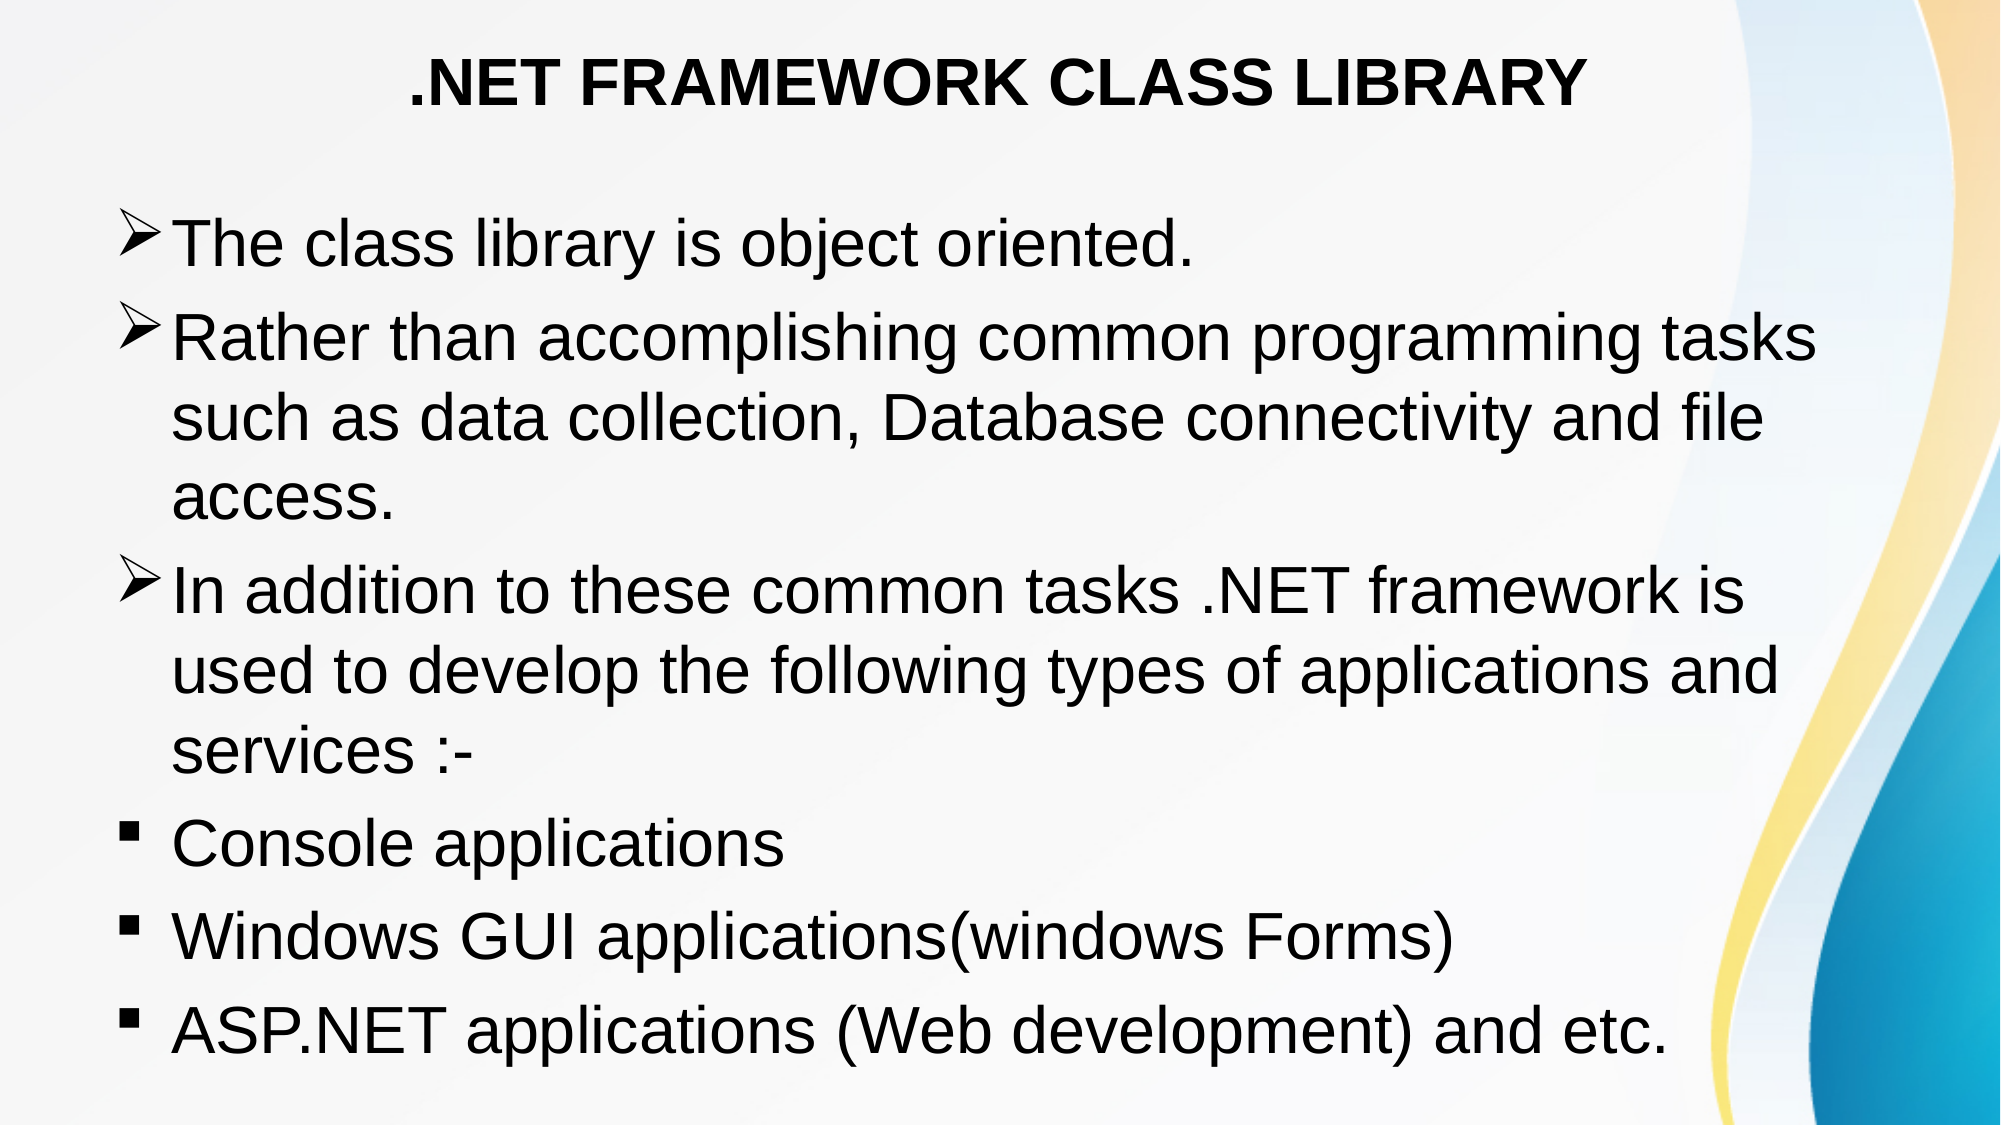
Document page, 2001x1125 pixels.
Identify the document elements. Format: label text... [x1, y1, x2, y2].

picture [0, 0, 2001, 1125]
title .NET FRAMEWORK CLASS LIBRARY [99, 30, 1901, 127]
list The class library is object oriented. Rather than accomplishing common programming tasks such as data collection, Database connectivity and file access. In addition to these common tasks .NET framework is used to develop the following types of applications and services :- Console applications Windows GUI applications(windows Forms) ASP.NET applications (Web development) and etc. [99, 192, 1901, 1006]
